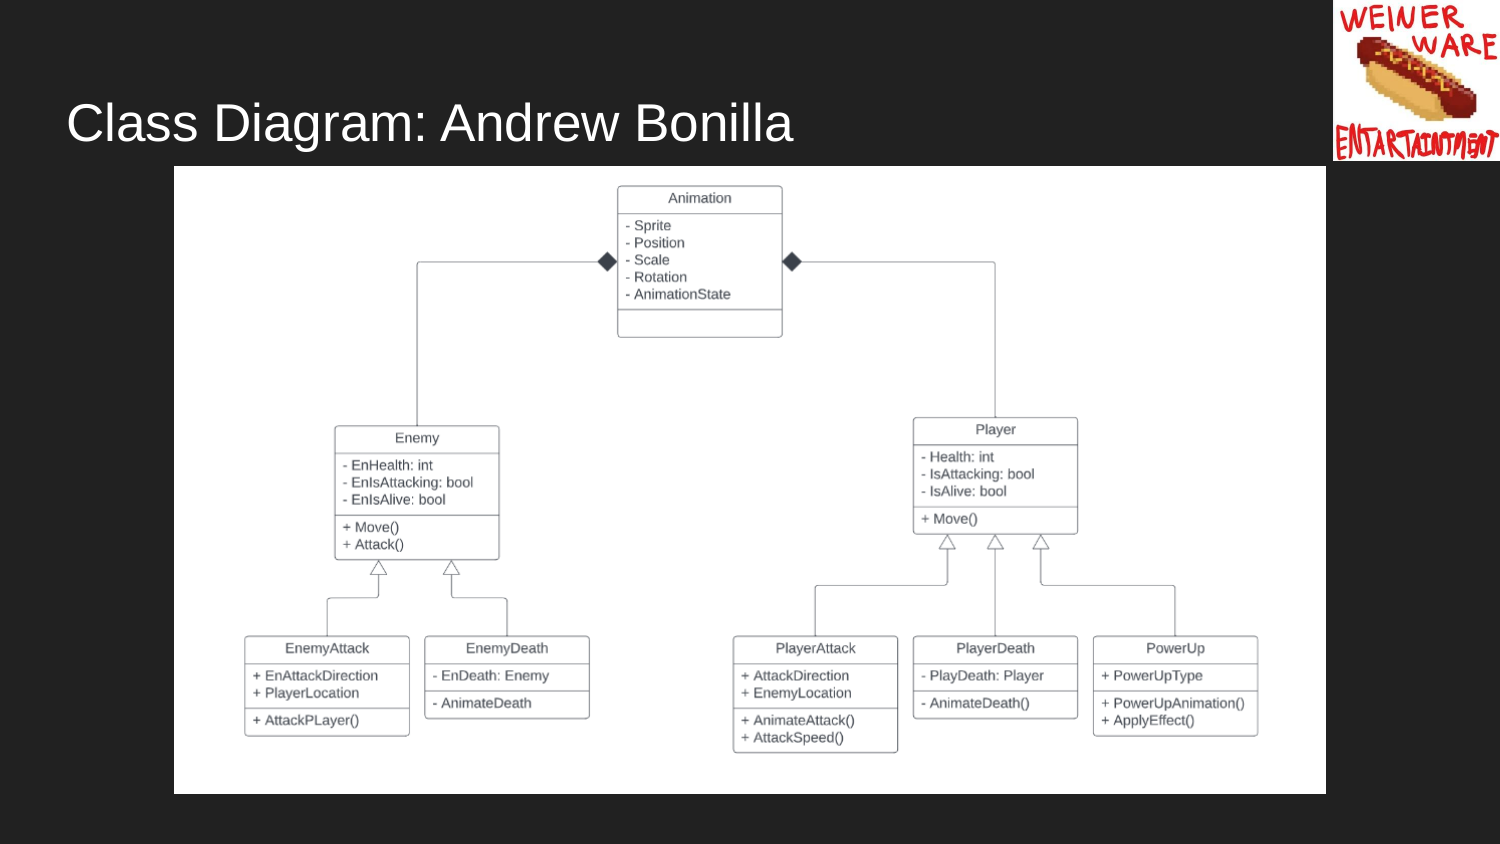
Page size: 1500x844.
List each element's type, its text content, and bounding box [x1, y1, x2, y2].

picture [1333, 0, 1500, 161]
title Class Diagram: Andrew Bonilla [51, 72, 1331, 167]
picture [174, 166, 1326, 794]
